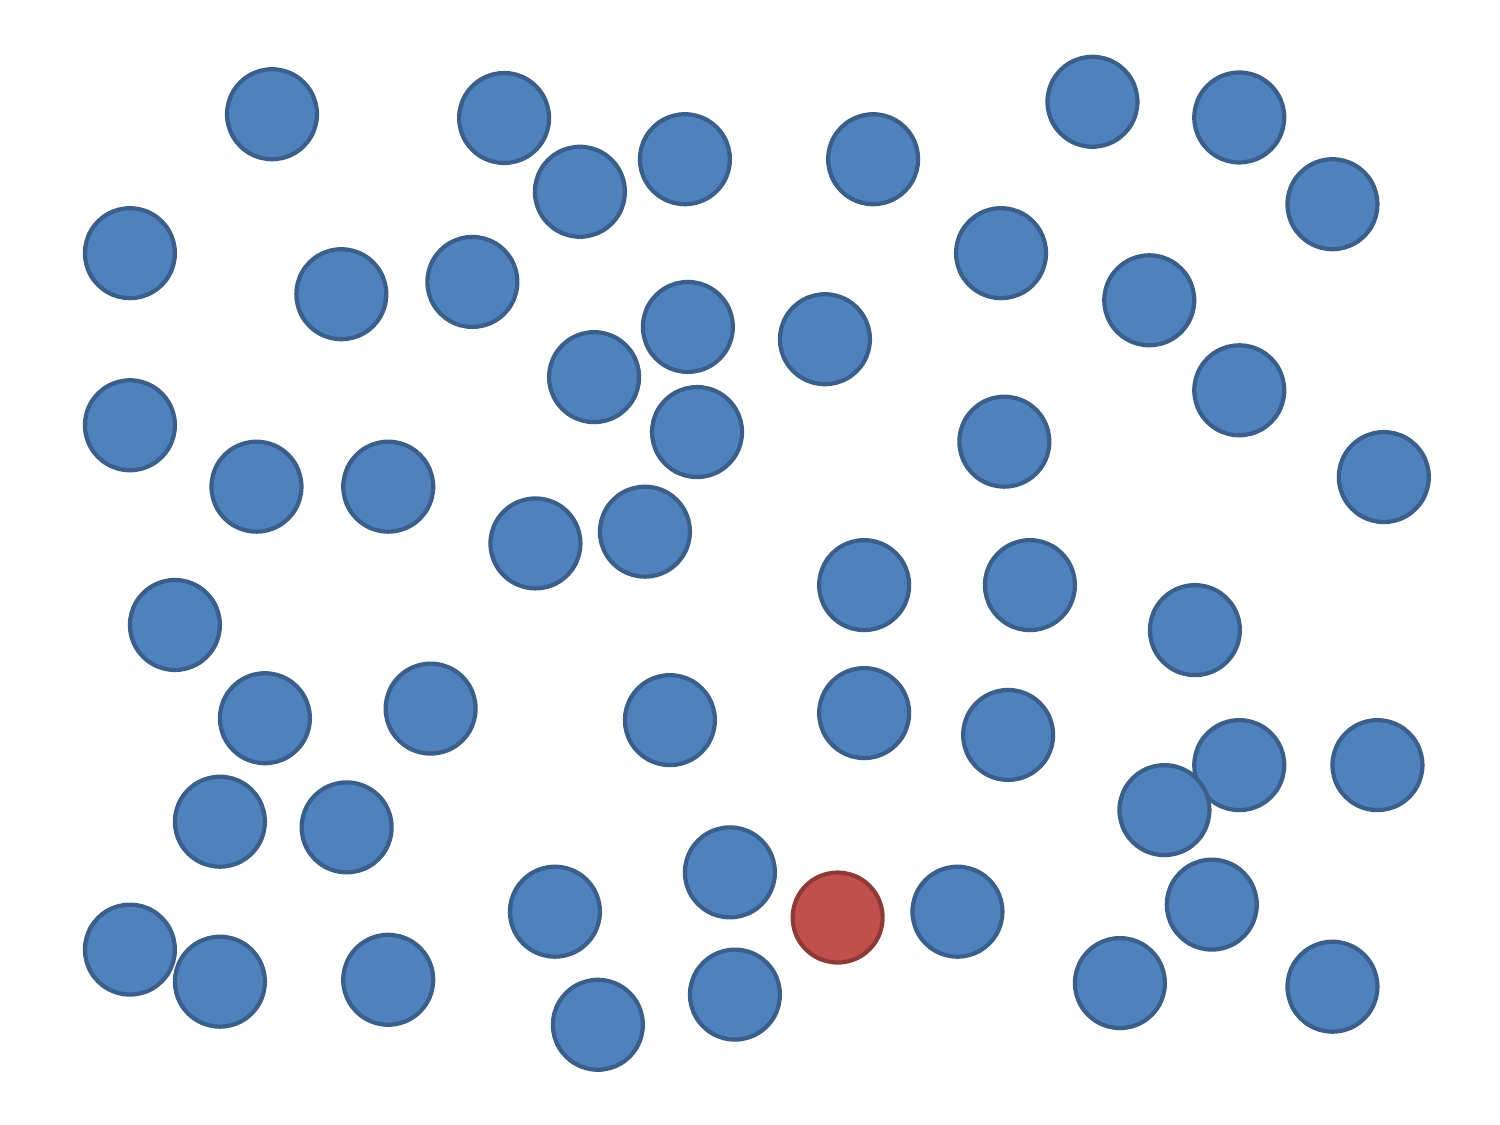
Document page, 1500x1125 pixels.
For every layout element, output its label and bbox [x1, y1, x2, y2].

text_box [84, 56, 1429, 1071]
